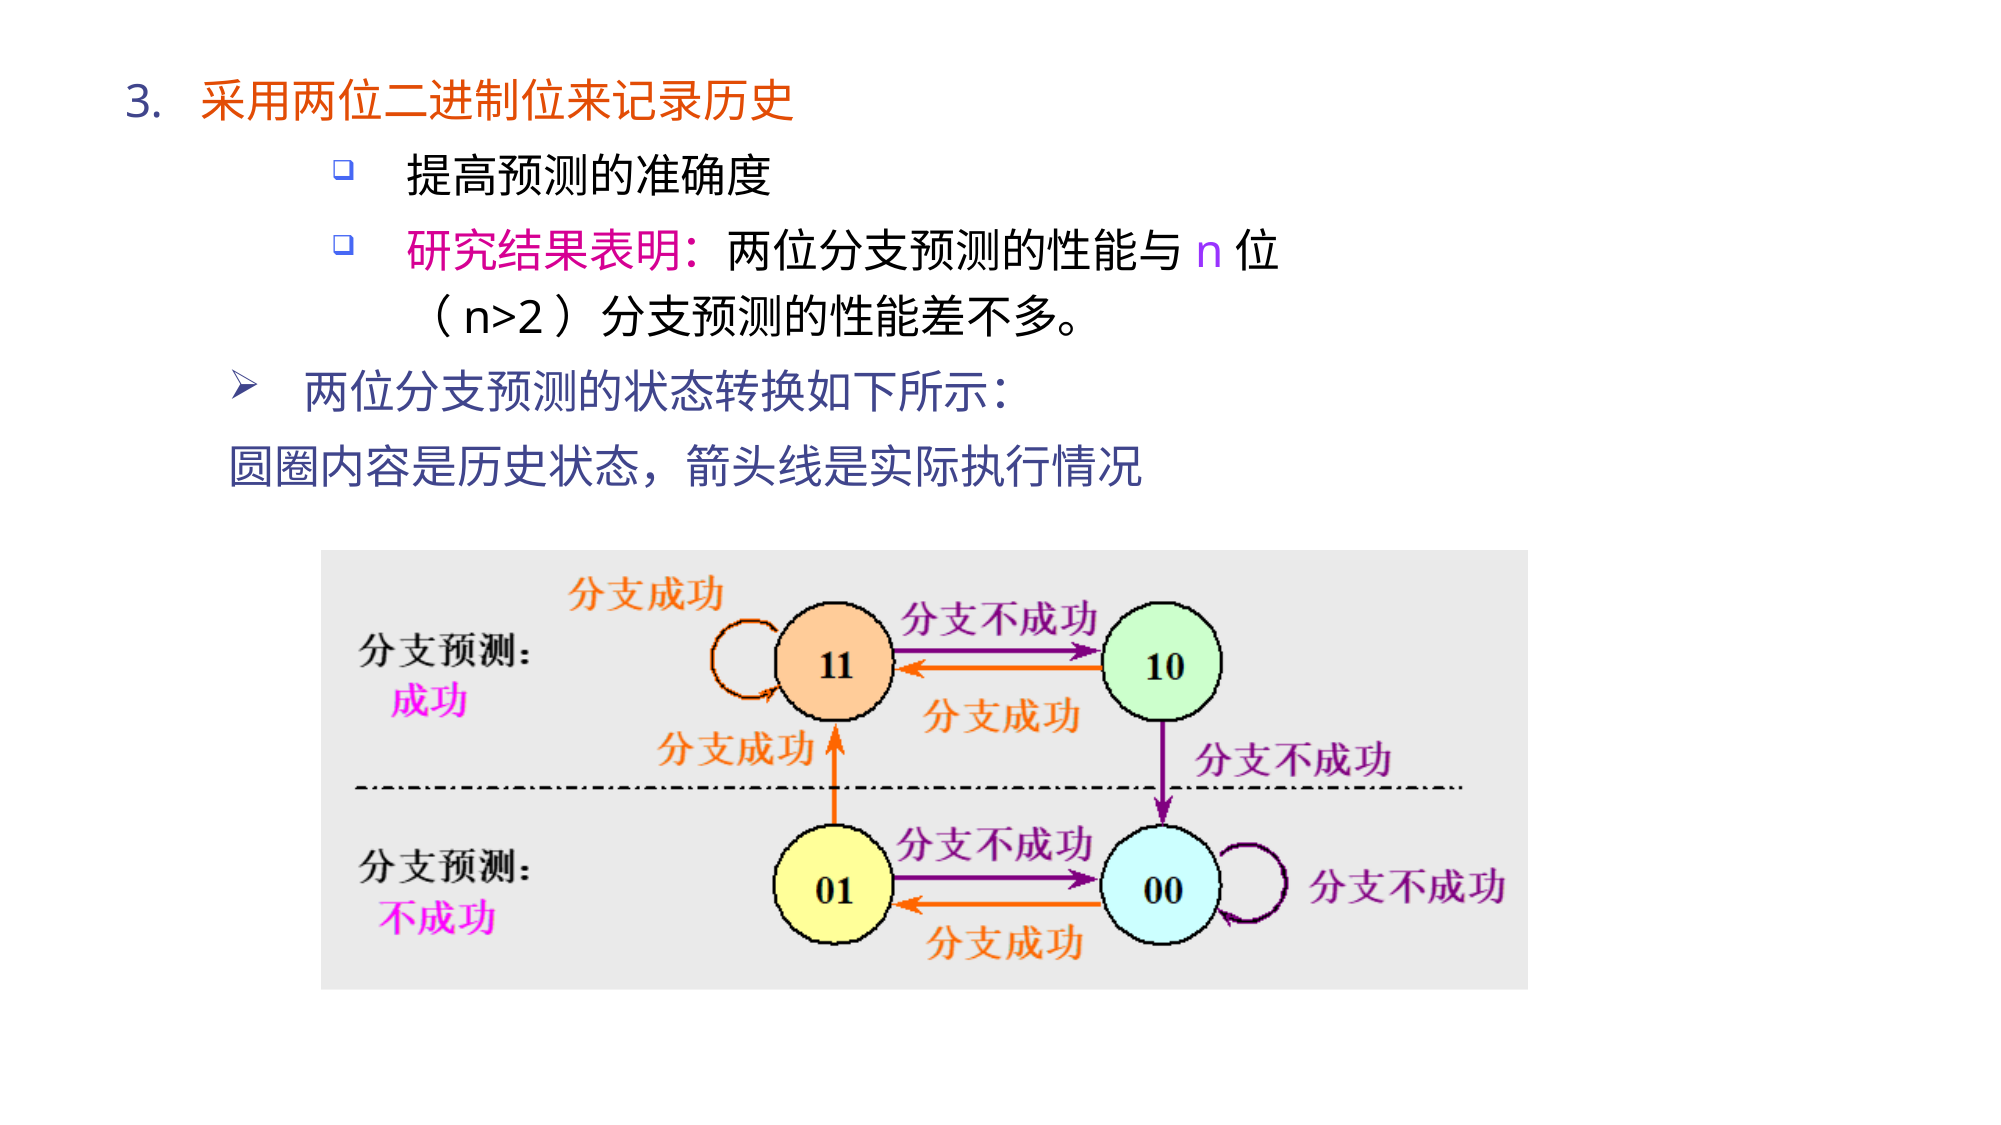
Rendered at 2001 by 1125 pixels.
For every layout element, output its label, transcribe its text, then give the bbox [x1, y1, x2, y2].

text_box 采用两位二进制位来记录历史 提高预测的准确度 研究结果表明：两位分支预测的性能与n位（n>2）分支预测的性能差不多。 两位分支预测的状态转换如下所示： 圆圈内容是历史状态，箭头线是实际执行情况 [110, 52, 1425, 582]
picture [321, 550, 1528, 993]
